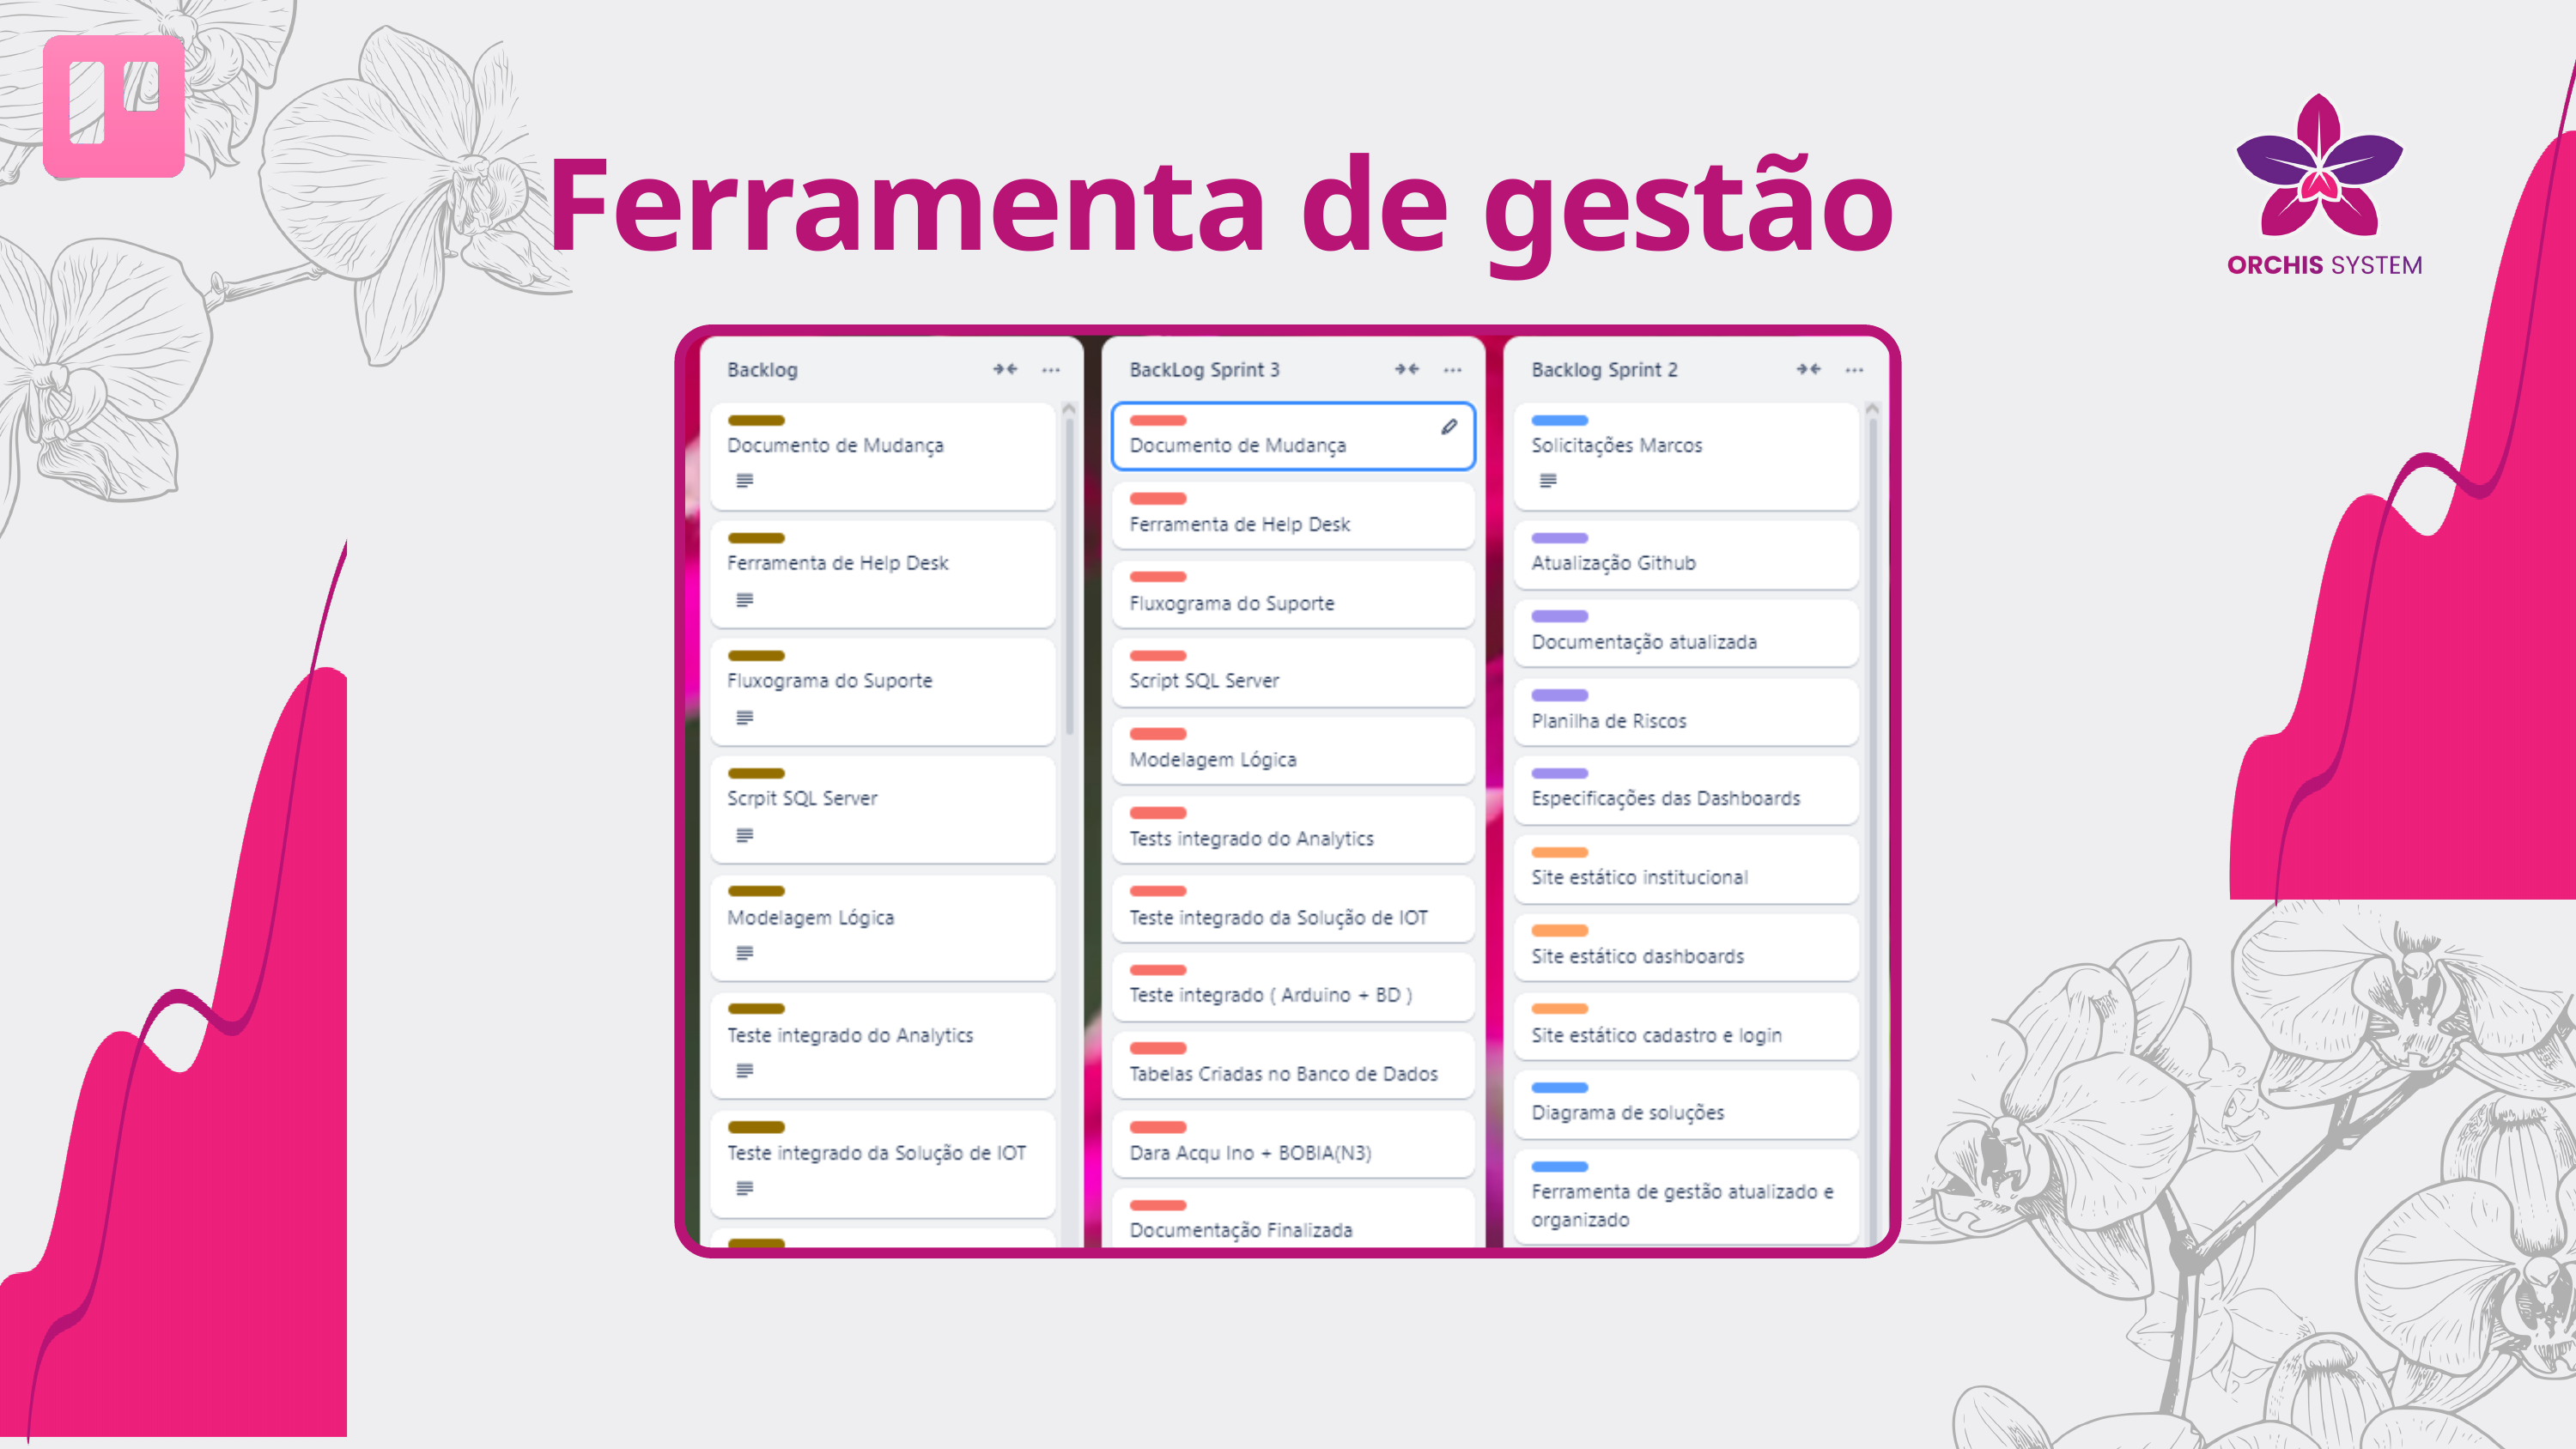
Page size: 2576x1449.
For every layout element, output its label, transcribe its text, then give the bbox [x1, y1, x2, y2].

text_box [0, 0, 631, 579]
picture [679, 330, 1897, 1253]
text_box Ferramenta de gestão [543, 177, 2160, 276]
picture [42, 35, 185, 178]
text_box [0, 537, 348, 1449]
text_box [2228, 0, 2576, 912]
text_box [2225, 94, 2423, 278]
text_box [1812, 791, 2576, 1449]
